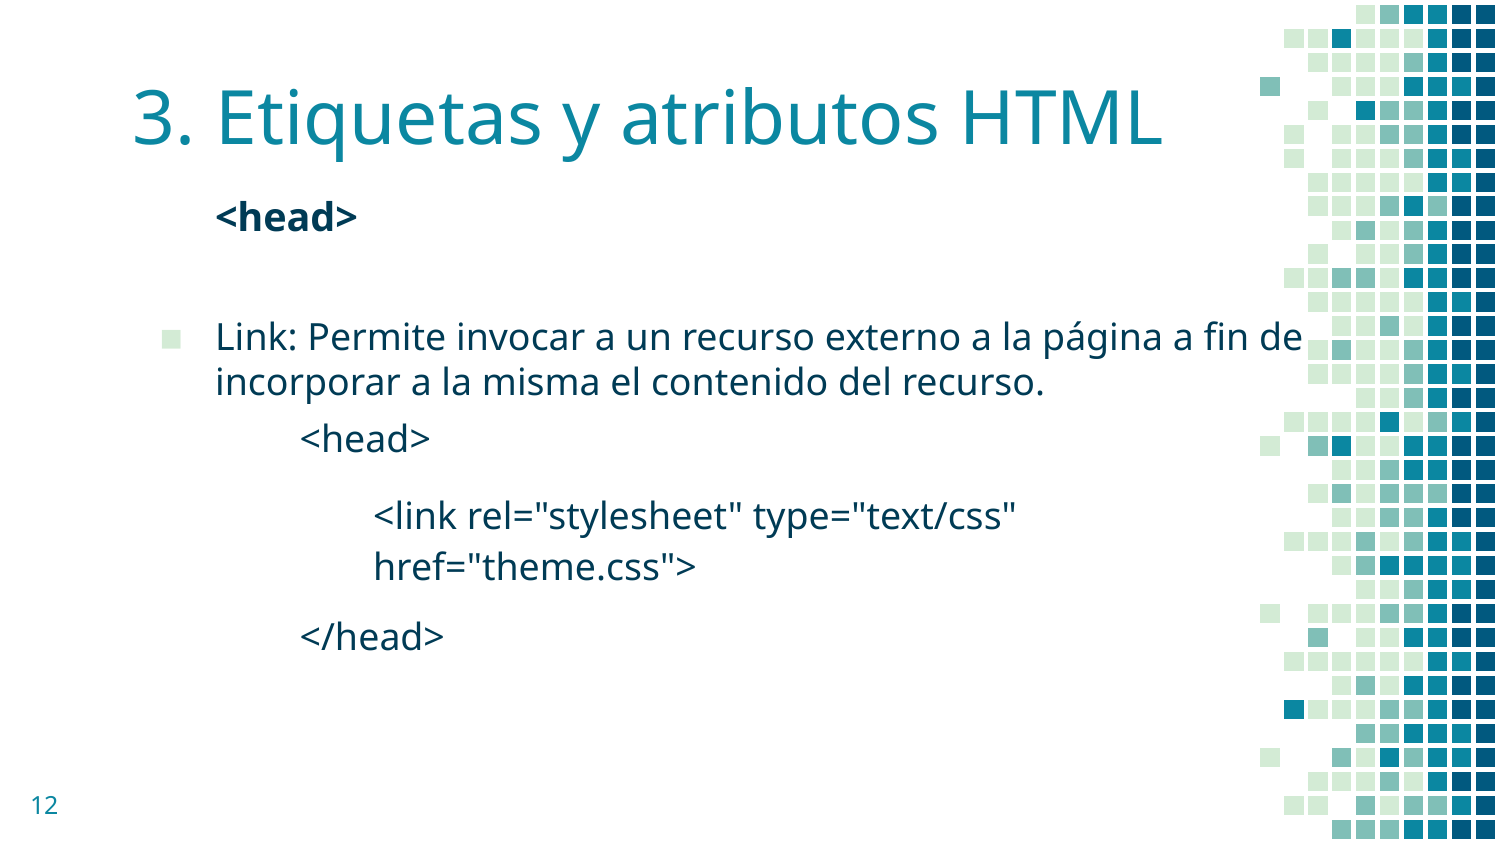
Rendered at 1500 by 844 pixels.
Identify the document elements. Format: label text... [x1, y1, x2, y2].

slide_number ‹#› [15, 774, 105, 839]
list <head> Link: Permite invocar a un recurso externo a la página a fin de incorporar a la misma el contenido del recurso. <head> <link rel="stylesheet" type="text/css" href="theme.css"> </head> [124, 177, 1335, 674]
title 3. Etiquetas y atributos HTML [117, 33, 1227, 175]
